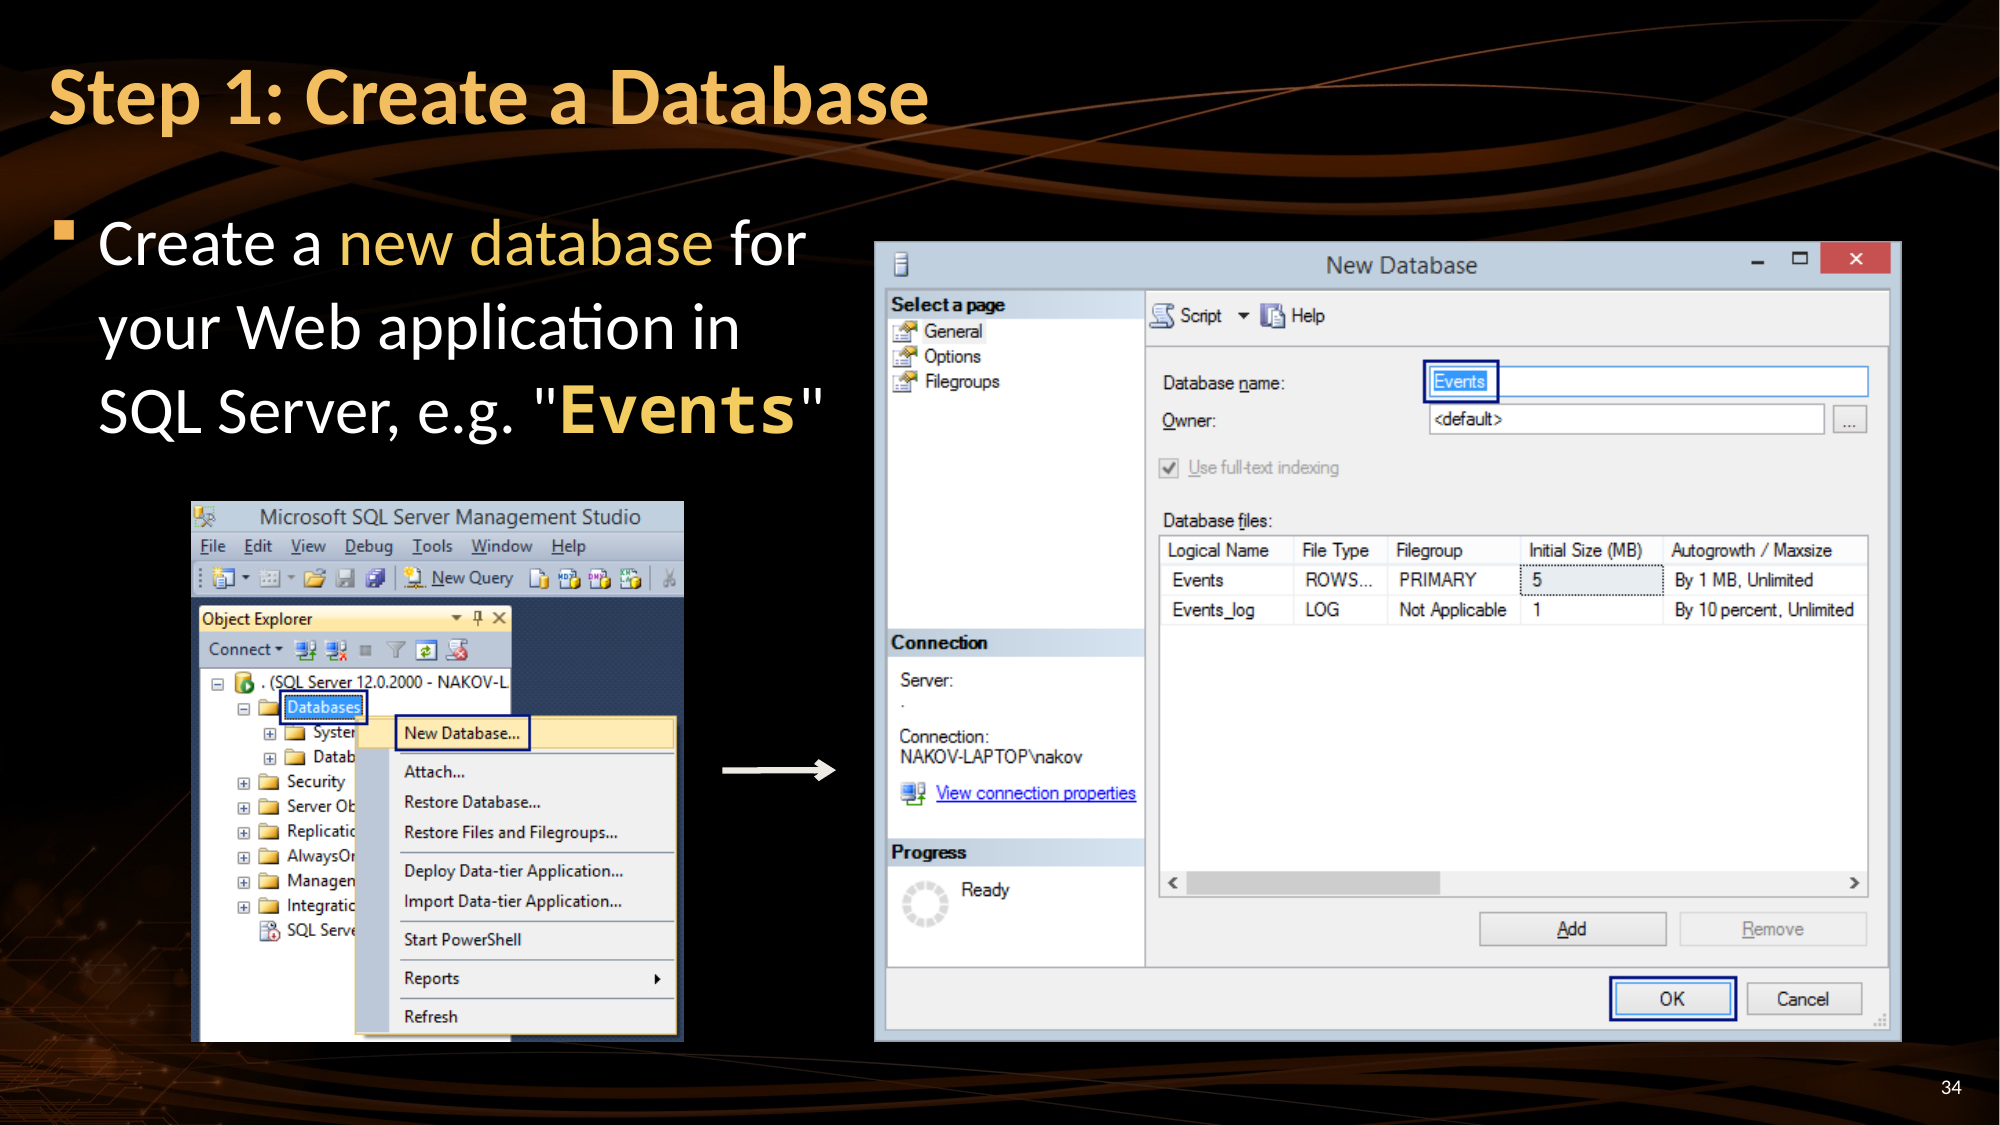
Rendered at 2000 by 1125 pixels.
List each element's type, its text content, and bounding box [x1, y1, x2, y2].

title Step 1: Create a Database [30, 6, 1602, 189]
list Create a new database for your Web application in SQL Server, e.g. "Events" [31, 189, 851, 1103]
picture [0, 0, 2000, 1125]
slide_number 34 [1897, 1070, 1968, 1103]
